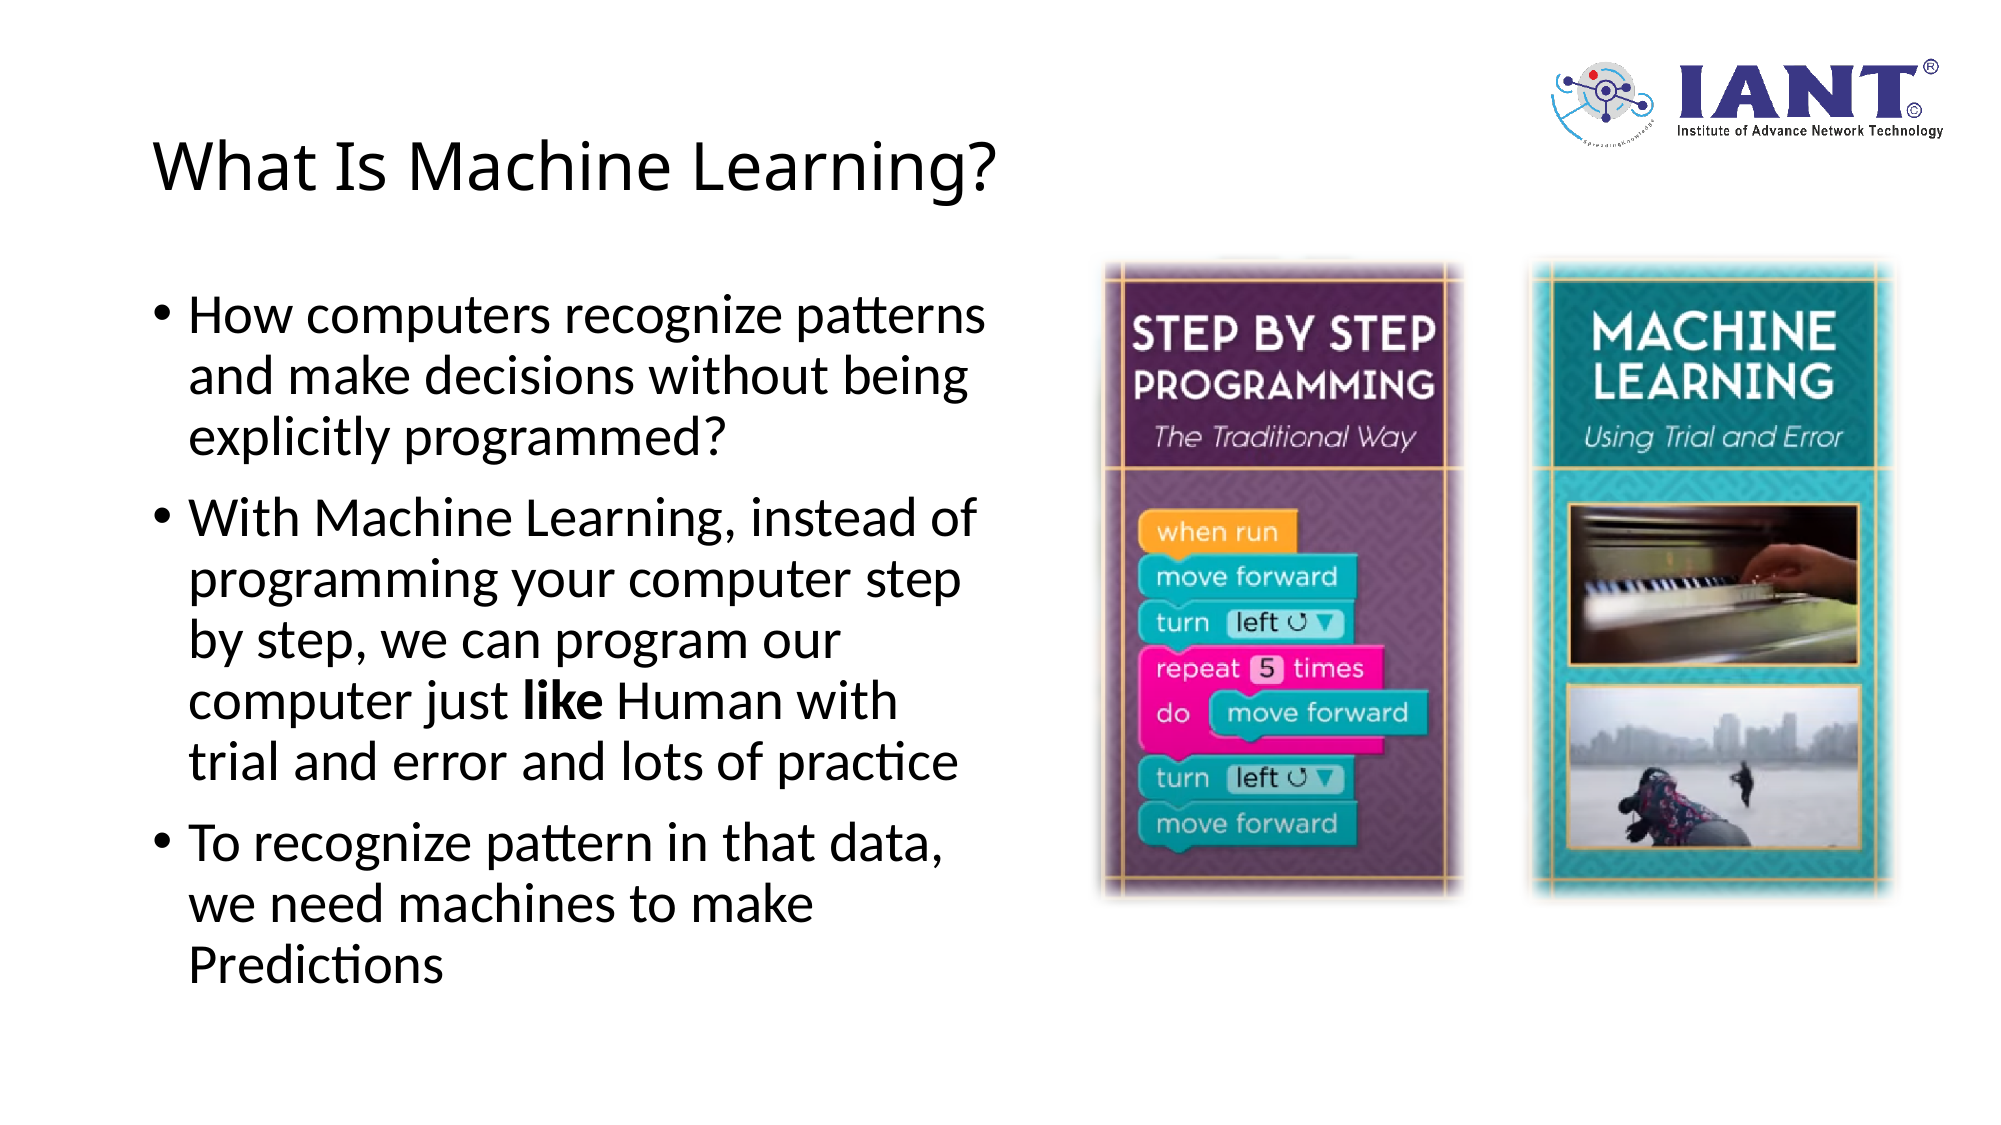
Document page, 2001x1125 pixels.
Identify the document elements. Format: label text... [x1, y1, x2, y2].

list How computers recognize patterns and make decisions without being explicitly programmed? With Machine Learning, instead of programming your computer step by step, we can program our computer just like Human with trial and error and lots of practice To recognize pattern in that data, we need machines to make Predictions [137, 277, 1015, 1018]
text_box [1088, 251, 1904, 909]
picture [1529, 37, 1972, 158]
title What Is Machine Learning? [137, 59, 1863, 278]
